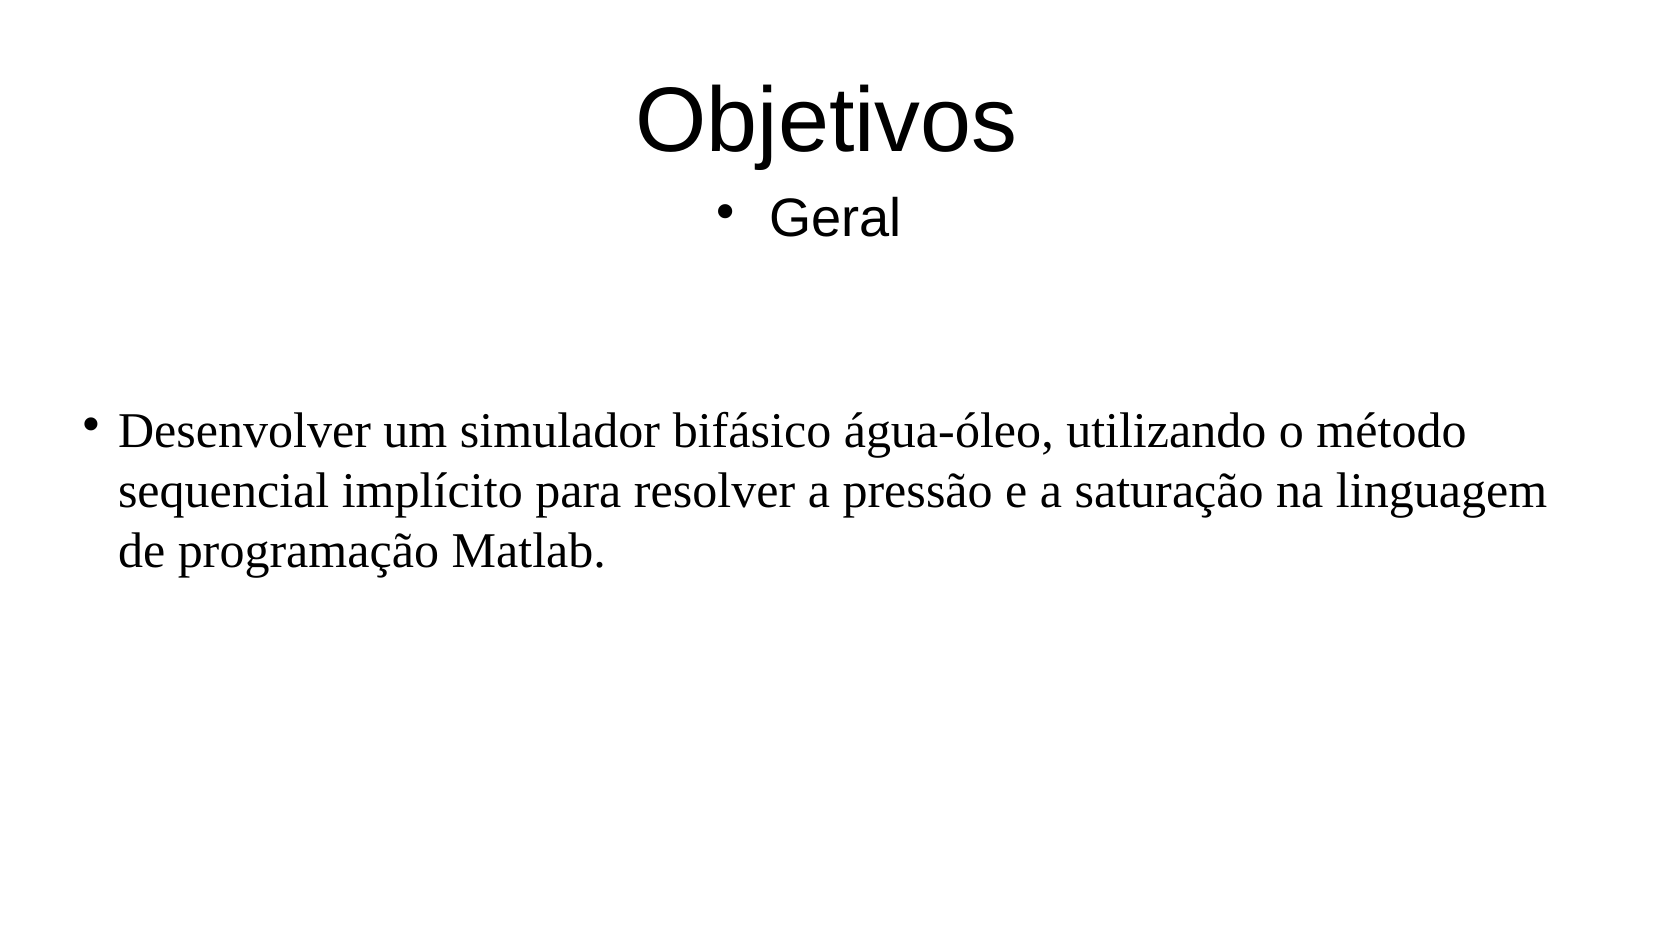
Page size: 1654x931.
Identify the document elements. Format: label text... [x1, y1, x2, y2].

subtitle Desenvolver um simulador bifásico água-óleo, utilizando o método sequencial implícito para resolver a pressão e a saturação na linguagem de programação Matlab. [82, 217, 1571, 757]
title Objetivos [82, 37, 1571, 193]
text_box Geral [442, 182, 1158, 260]
